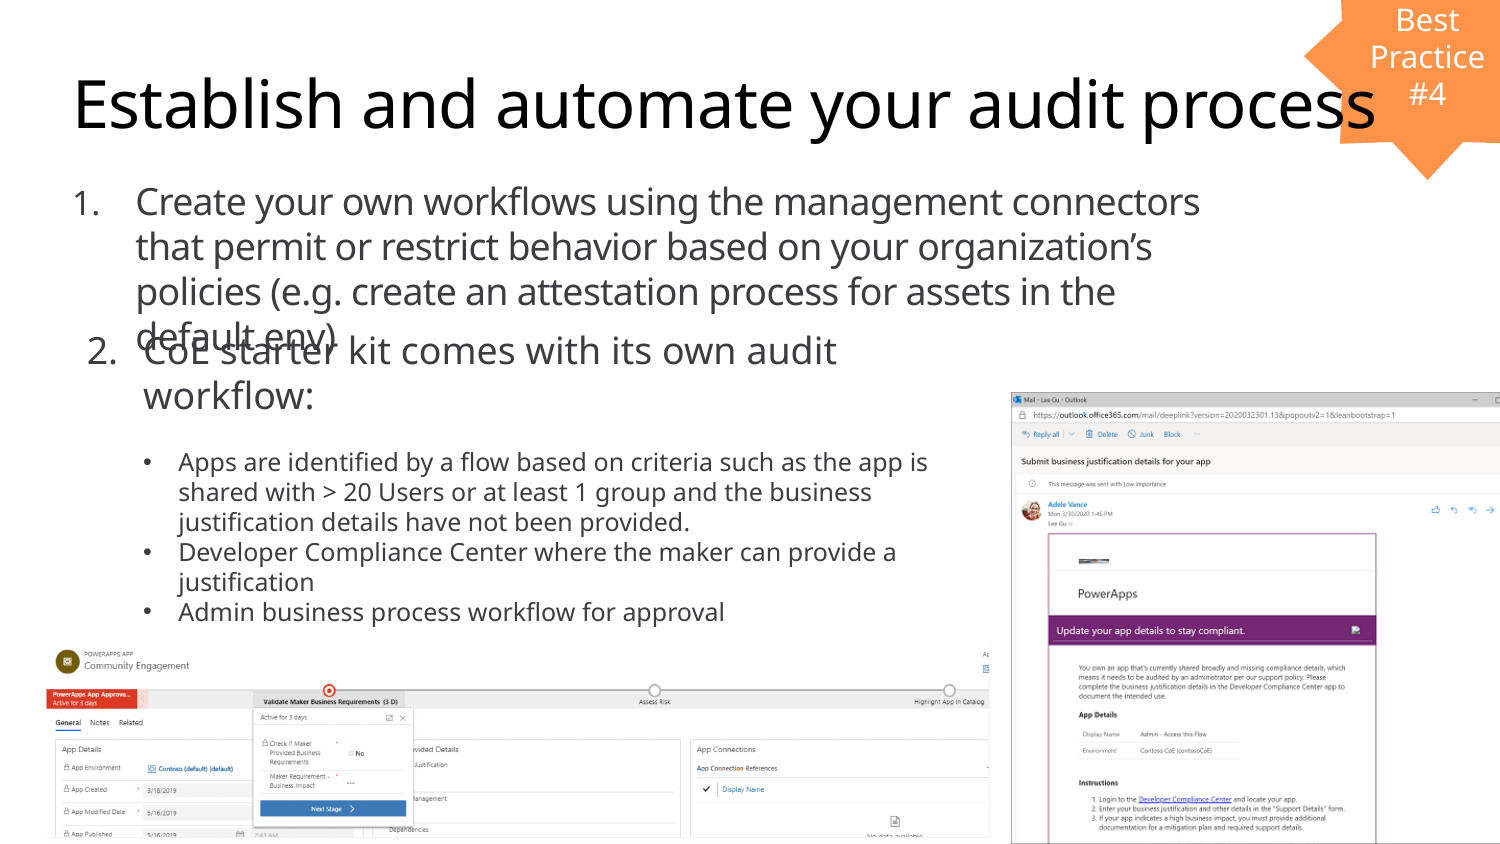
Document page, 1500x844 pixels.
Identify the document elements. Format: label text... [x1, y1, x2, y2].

text_box CoE starter kit comes with its own audit workflow: Apps are identified by a flow based on criteria such as the app is shared with > 20 Users or at least 1 group and the business justification details have not been provided. Developer Compliance Center where the maker can provide a justification Admin business process workflow for approval [72, 319, 1012, 664]
title Establish and automate your audit process [72, 56, 1428, 129]
picture [44, 641, 994, 844]
picture [1011, 392, 1500, 844]
list Create your own workflows using the management connectors that permit or restrict behavior based on your organization’s policies (e.g. create an attestation process for assets in the default env) [72, 163, 1259, 330]
text_box Best Practice #4 [1303, 0, 1500, 181]
